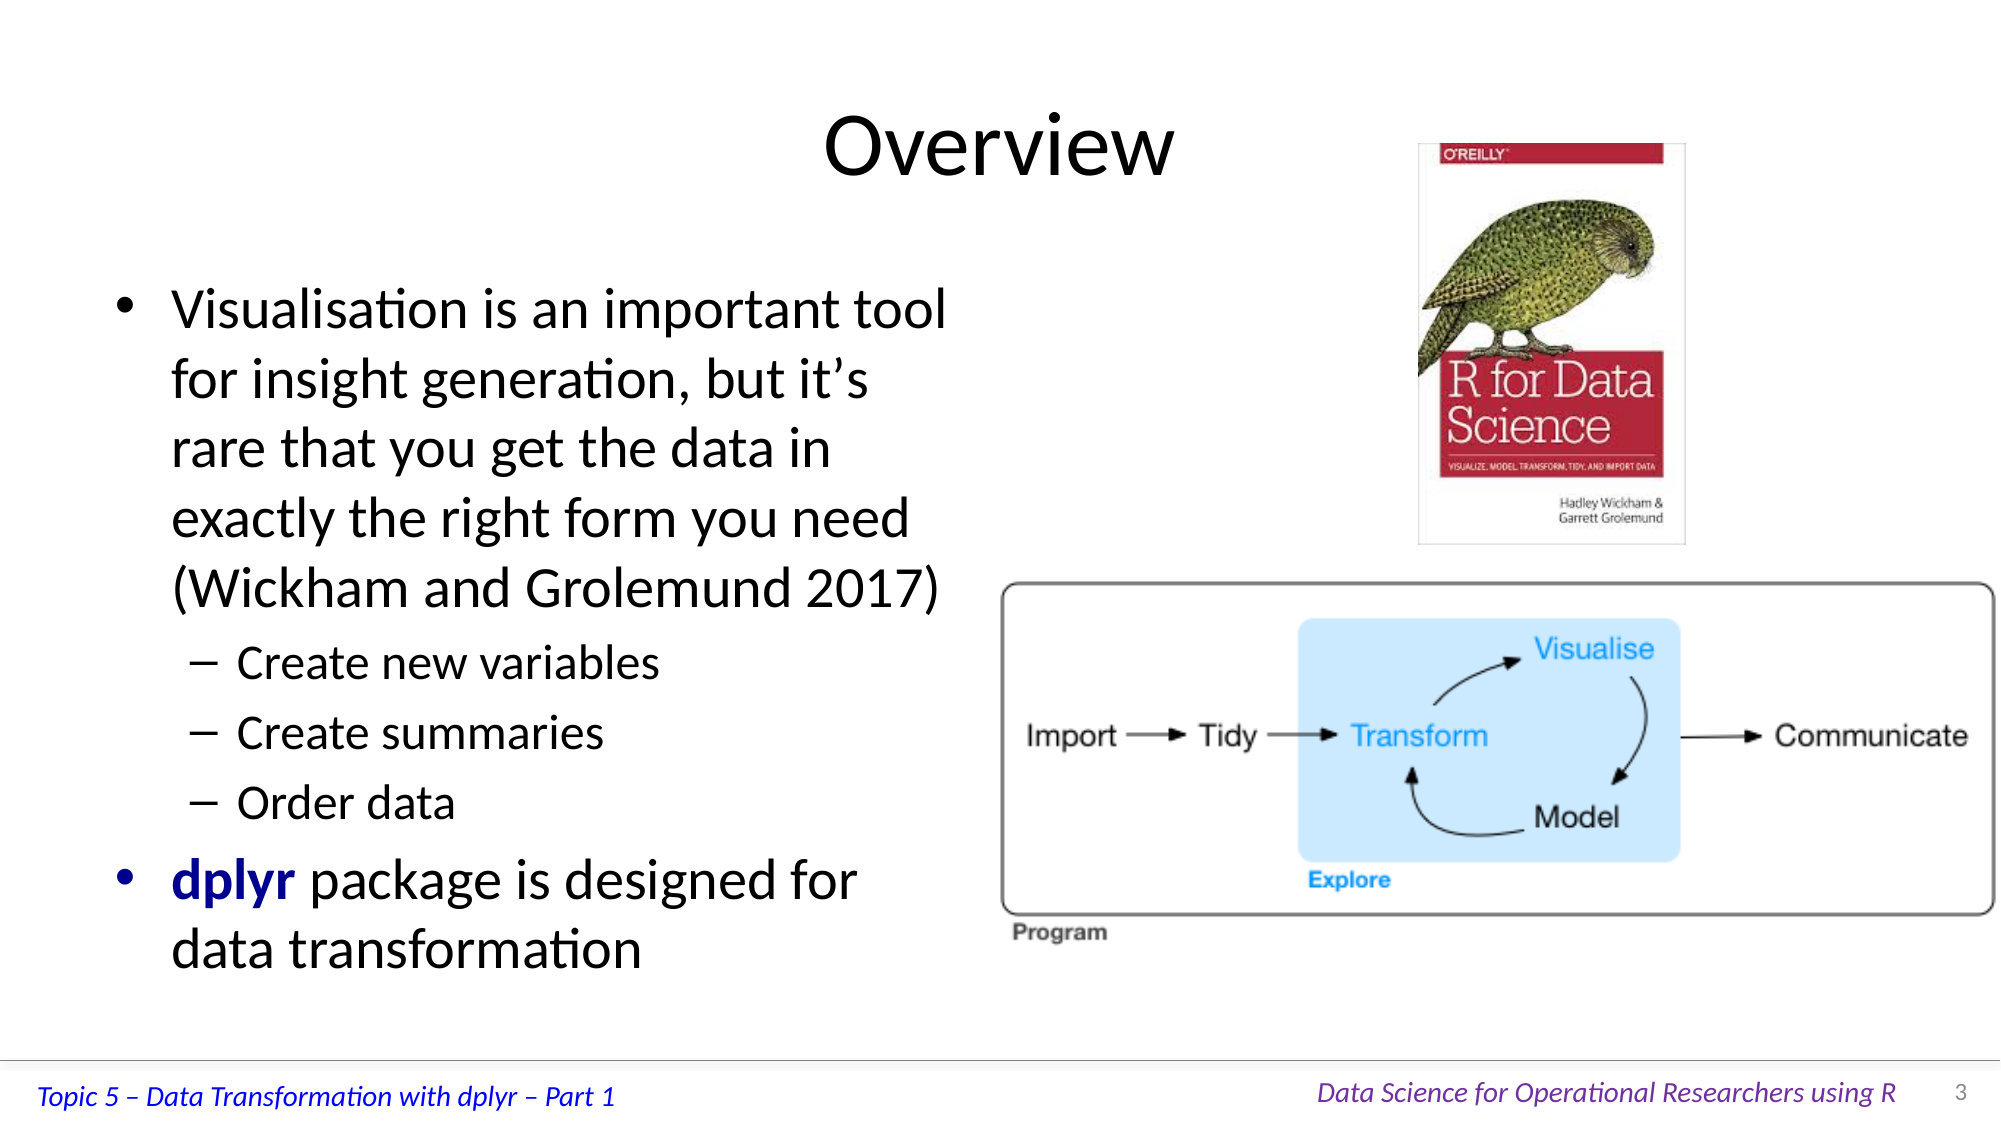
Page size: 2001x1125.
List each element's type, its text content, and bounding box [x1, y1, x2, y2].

slide_number 3 [1899, 1060, 1983, 1120]
title Overview [99, 45, 1900, 233]
picture [1418, 143, 1686, 545]
picture [999, 580, 1998, 948]
list Visualisation is an important tool for insight generation, but it’s rare that you get the data in exactly the right form you need (Wickham and Grolemund 2017) Create new variables Create summaries Order data dplyr package is designed for data transformation [99, 262, 984, 1005]
